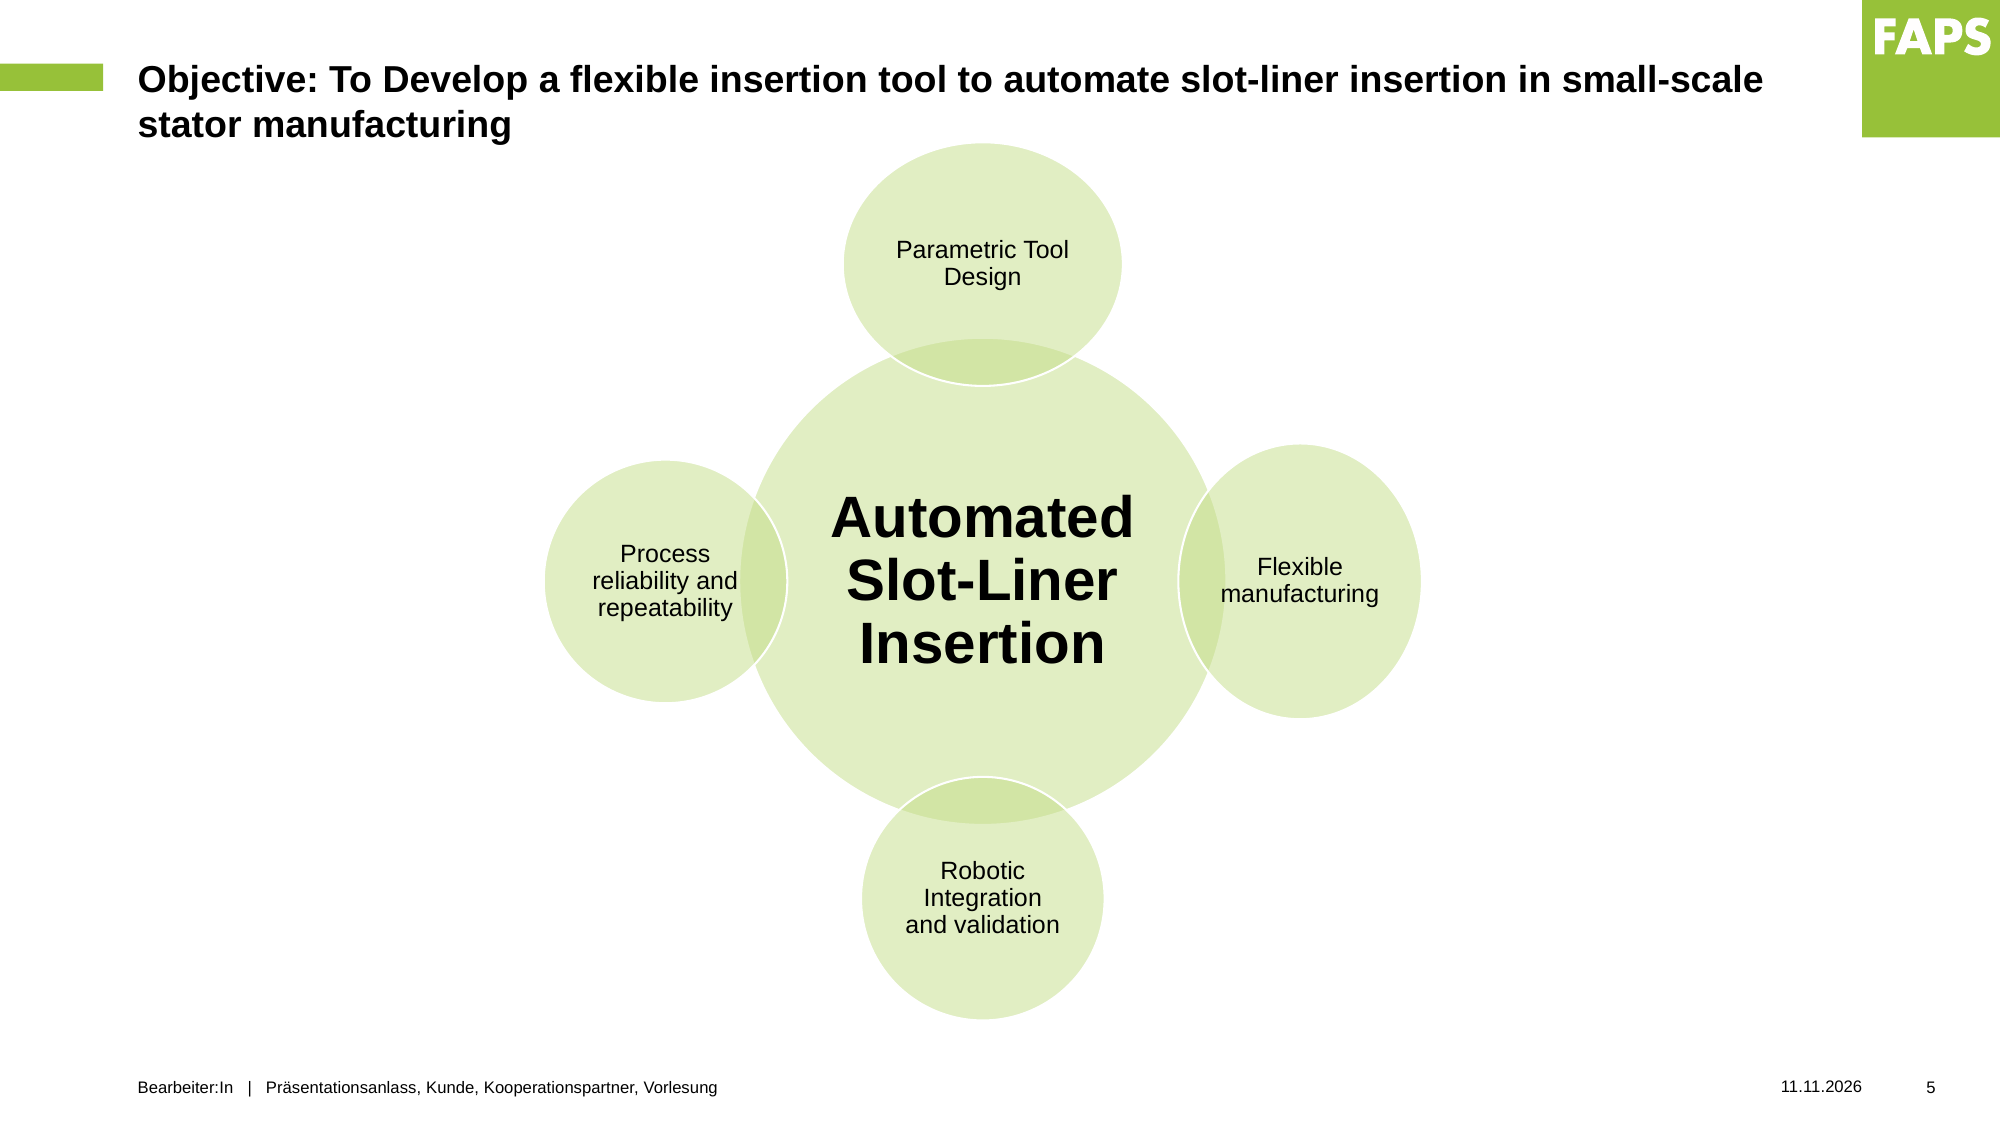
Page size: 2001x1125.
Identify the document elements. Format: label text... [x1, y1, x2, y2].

title Objective: To Develop a flexible insertion tool to automate slot-liner insertion in small-scale stator manufacturing [137, 54, 1828, 138]
slide_number 5 [1862, 1076, 2000, 1098]
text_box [300, 142, 1665, 1021]
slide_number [1599, 1076, 1862, 1098]
footer Bearbeiter:In | Präsentationsanlass, Kunde, Kooperationspartner, Vorlesung [137, 1076, 1599, 1098]
